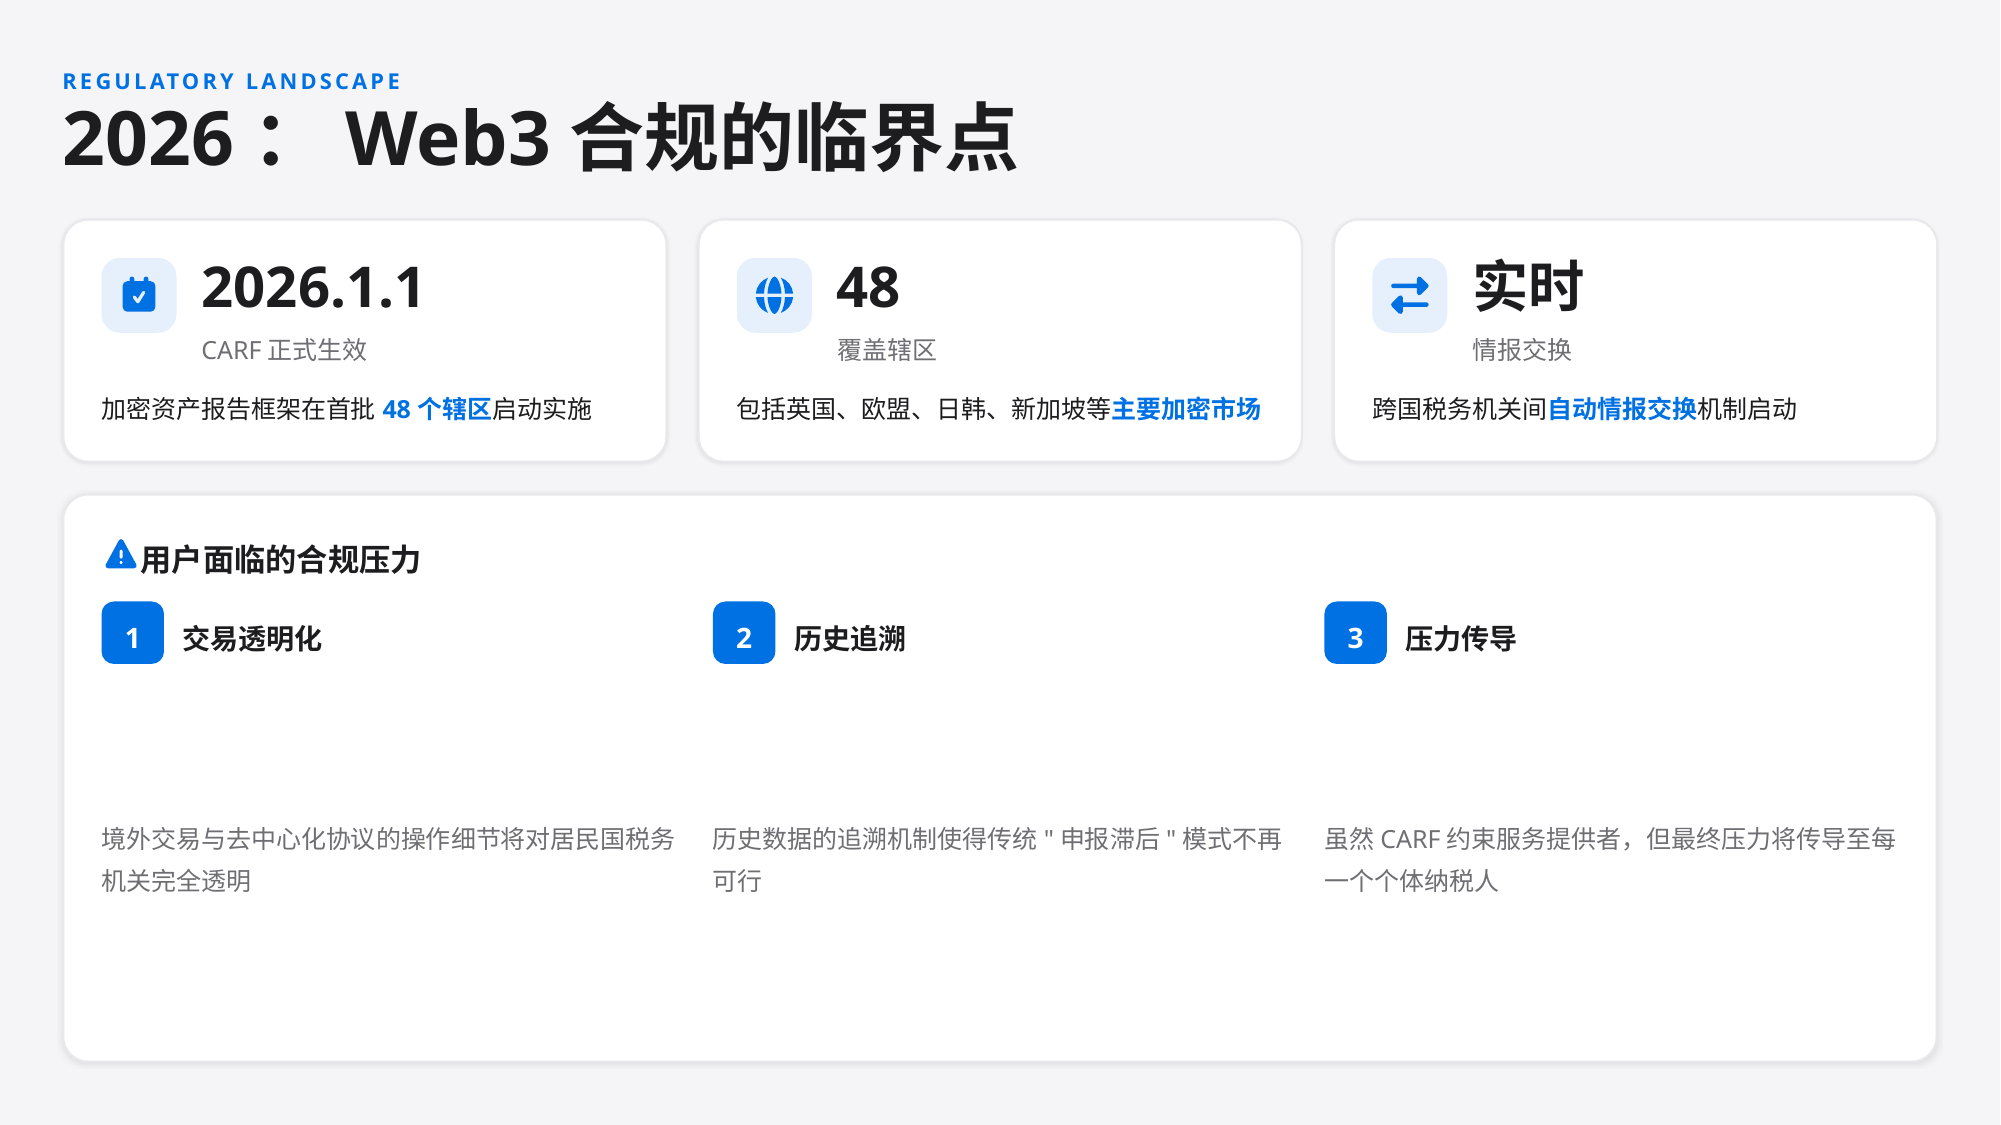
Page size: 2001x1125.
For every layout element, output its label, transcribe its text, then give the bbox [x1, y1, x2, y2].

text_box [105, 539, 137, 569]
text_box [767, 297, 782, 315]
text_box [780, 277, 794, 294]
text_box 历史数据的追溯机制使得传统"申报滞后"模式不再可行 [712, 682, 1299, 1024]
text_box [1391, 276, 1429, 296]
text_box 压力传导 [1405, 610, 1533, 655]
text_box 2026：Web3合规的临界点 [62, 106, 1975, 182]
text_box [101, 257, 177, 333]
text_box 情报交换 [1472, 326, 1598, 365]
text_box 48 [836, 257, 966, 321]
text_box [755, 297, 769, 313]
text_box 3 [1317, 601, 1394, 664]
text_box [780, 297, 794, 313]
text_box 1 [94, 601, 171, 664]
text_box 加密资产报告框架在首批48个辖区启动实施 [101, 382, 641, 424]
text_box [122, 276, 156, 312]
text_box 境外交易与去中心化协议的操作细节将对居民国税务机关完全透明 [101, 682, 688, 1024]
text_box [767, 276, 782, 294]
text_box [63, 494, 1937, 1062]
text_box 虽然CARF约束服务提供者，但最终压力将传导至每一个个体纳税人 [1324, 682, 1911, 1024]
text_box REGULATORY LANDSCAPE [62, 62, 1949, 94]
text_box 用户面临的合规压力 [140, 532, 1914, 577]
text_box 跨国税务机关间自动情报交换机制启动 [1372, 382, 1912, 424]
text_box [1372, 257, 1448, 333]
text_box [736, 257, 812, 333]
text_box [698, 219, 1302, 462]
text_box CARF正式生效 [201, 326, 421, 365]
text_box 2 [705, 601, 783, 664]
text_box [63, 219, 667, 462]
text_box [1391, 295, 1429, 314]
text_box 交易透明化 [182, 610, 338, 655]
text_box [1334, 219, 1938, 462]
text_box 历史追溯 [794, 610, 921, 655]
text_box 包括英国、欧盟、日韩、新加坡等主要加密市场 [736, 382, 1276, 424]
text_box 覆盖辖区 [836, 326, 950, 365]
text_box 实时 [1472, 257, 1613, 321]
text_box 2026.1.1 [201, 257, 436, 321]
text_box [755, 277, 769, 294]
